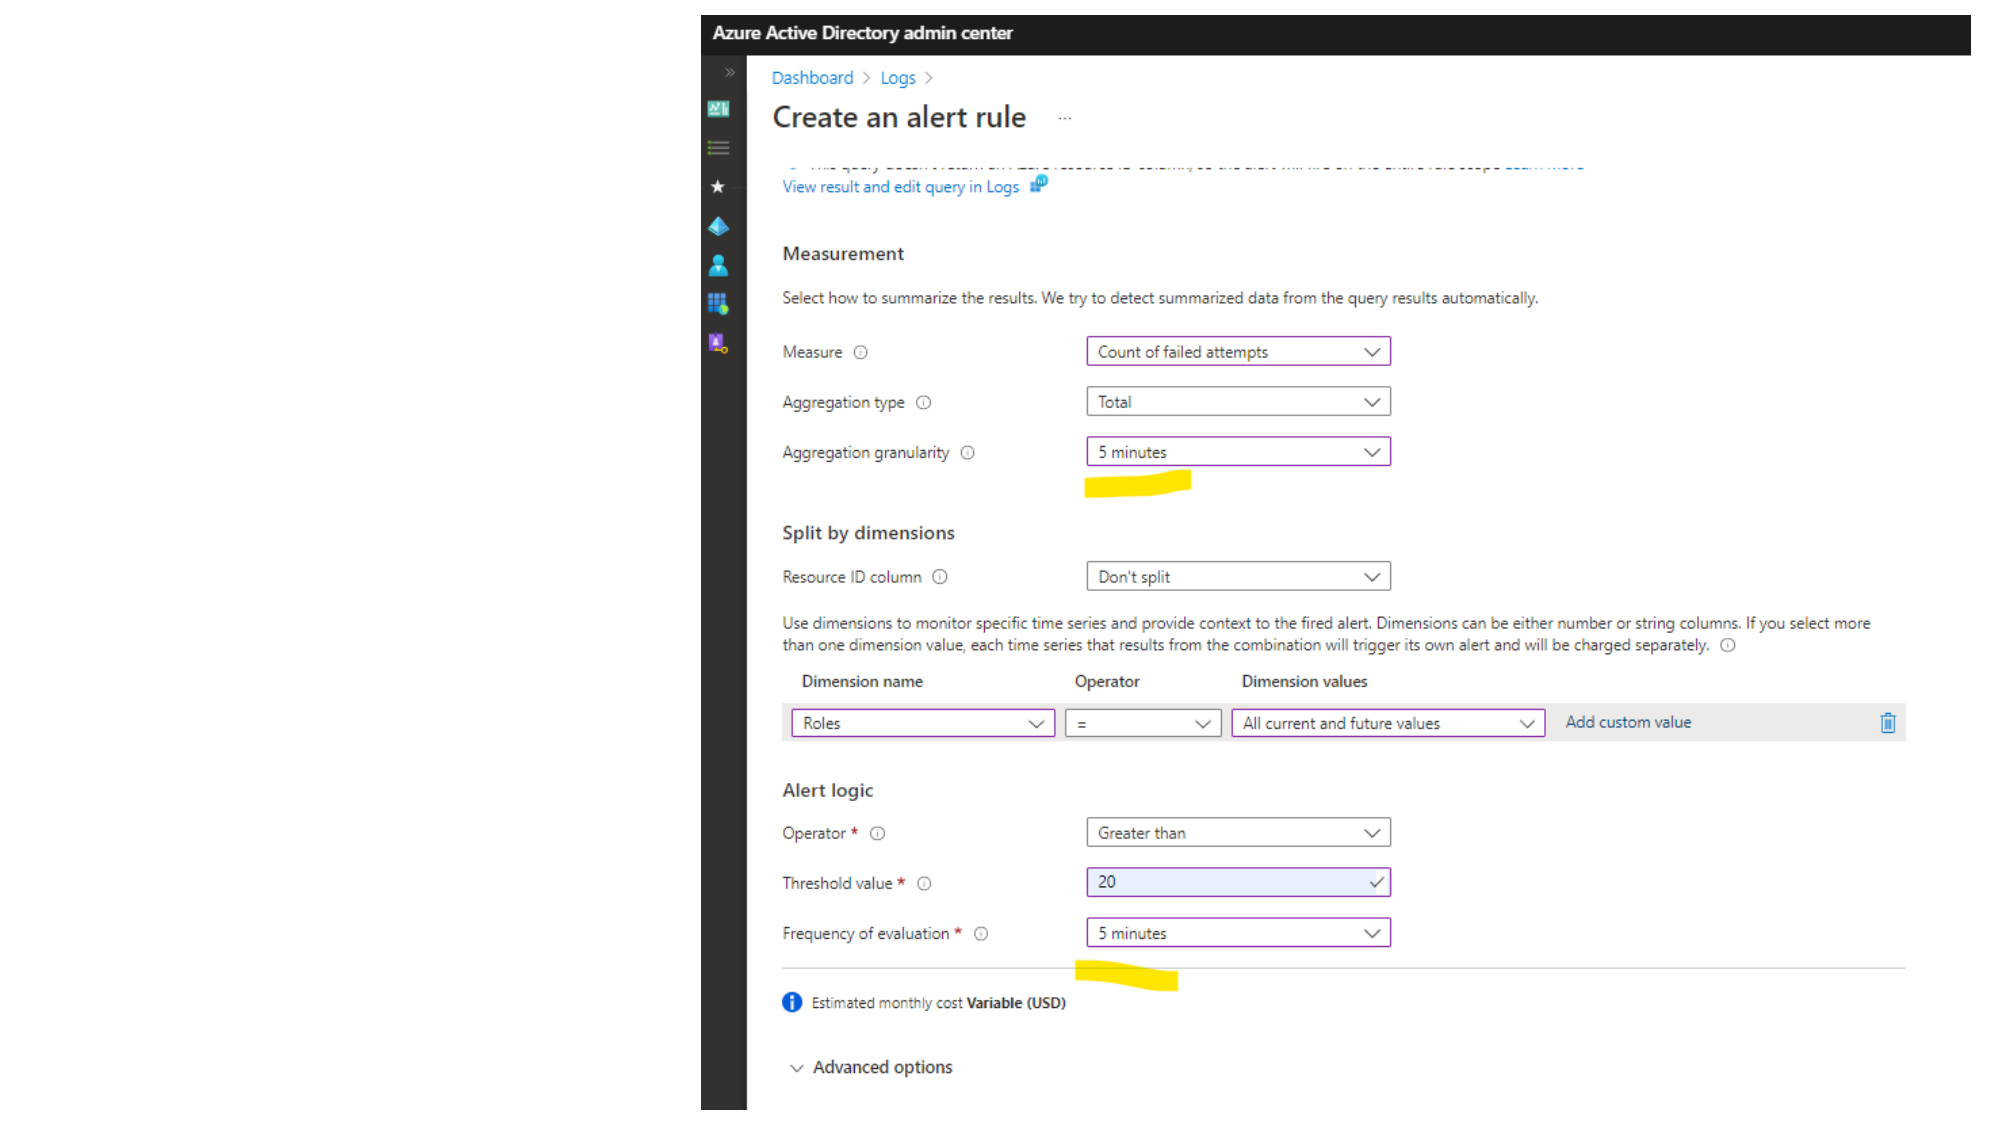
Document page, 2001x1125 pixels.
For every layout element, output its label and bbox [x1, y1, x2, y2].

picture [701, 15, 1971, 1110]
